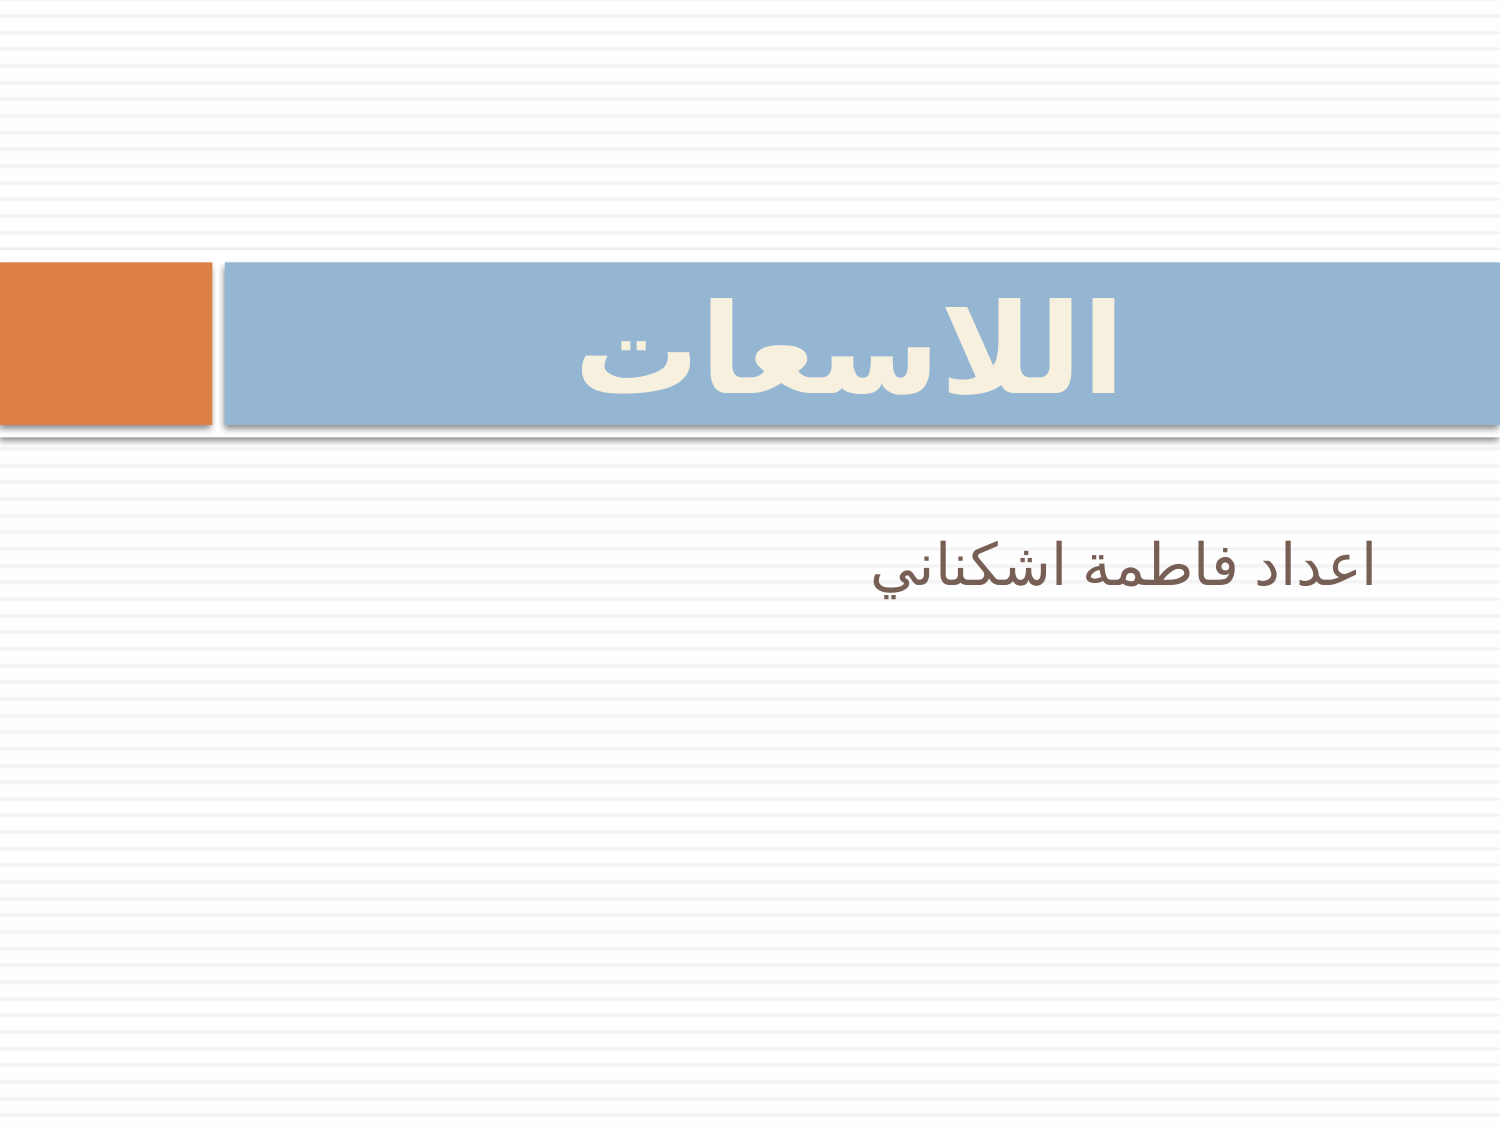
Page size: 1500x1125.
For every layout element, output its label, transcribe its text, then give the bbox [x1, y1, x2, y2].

list اعداد فاطمة اشكناني [225, 450, 1394, 725]
title اللاسعات [225, 262, 1475, 425]
